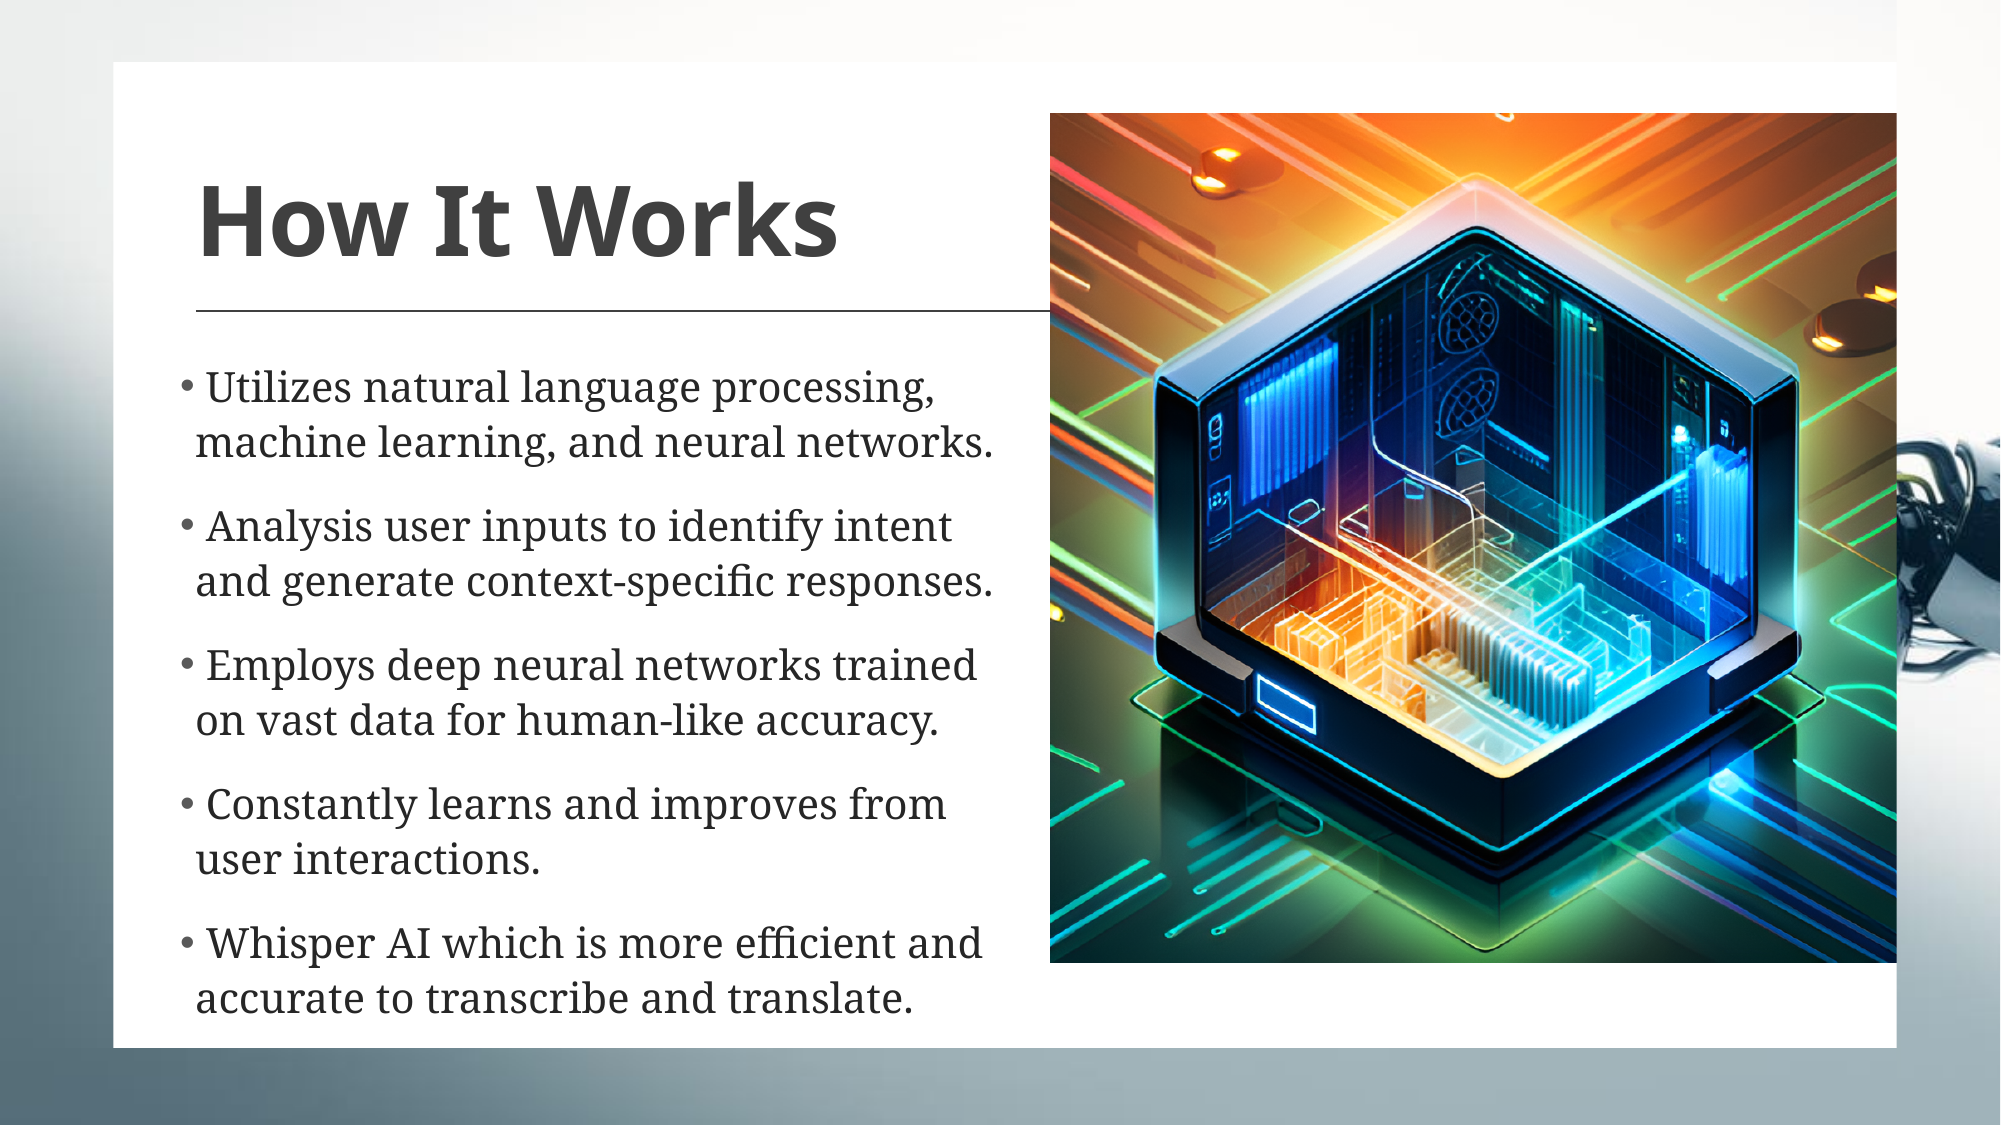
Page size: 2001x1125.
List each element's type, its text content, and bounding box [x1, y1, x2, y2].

list Utilizes natural language processing, machine learning, and neural networks. Analysis user inputs to identify intent and generate context-specific responses. Employs deep neural networks trained on vast data for human-like accuracy. Constantly learns and improves from user interactions. Whisper AI which is more efficient and accurate to transcribe and translate. [180, 347, 1017, 963]
picture [0, 0, 2001, 1125]
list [1049, 112, 1893, 964]
title How It Works [180, 73, 1830, 285]
